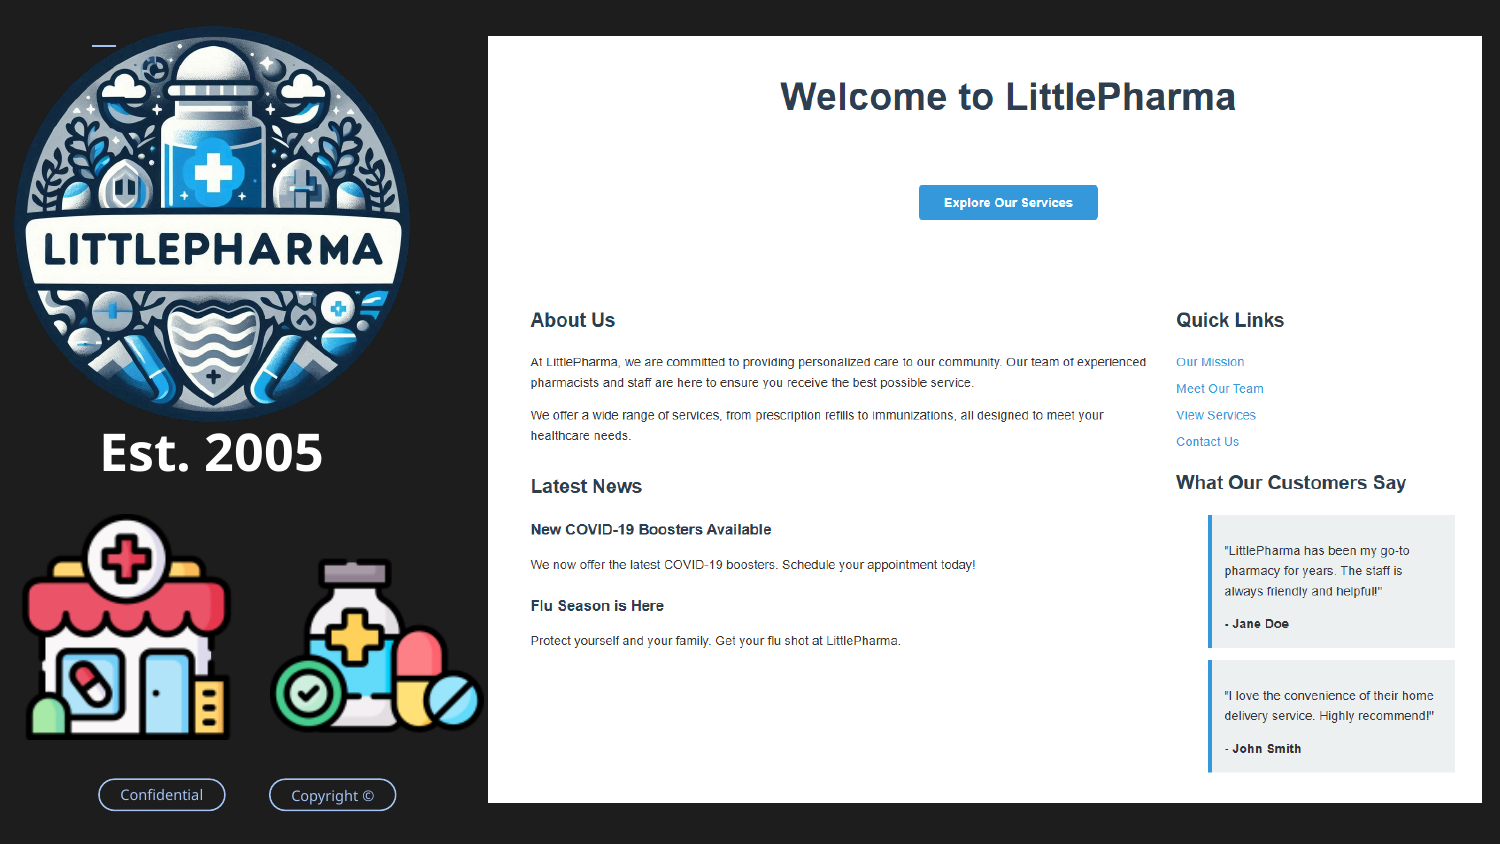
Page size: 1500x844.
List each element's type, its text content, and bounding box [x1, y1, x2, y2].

picture [13, 26, 410, 423]
text_box Est. 2005 [1, 404, 422, 475]
picture [13, 513, 240, 740]
picture [269, 539, 484, 753]
picture [488, 36, 1483, 804]
